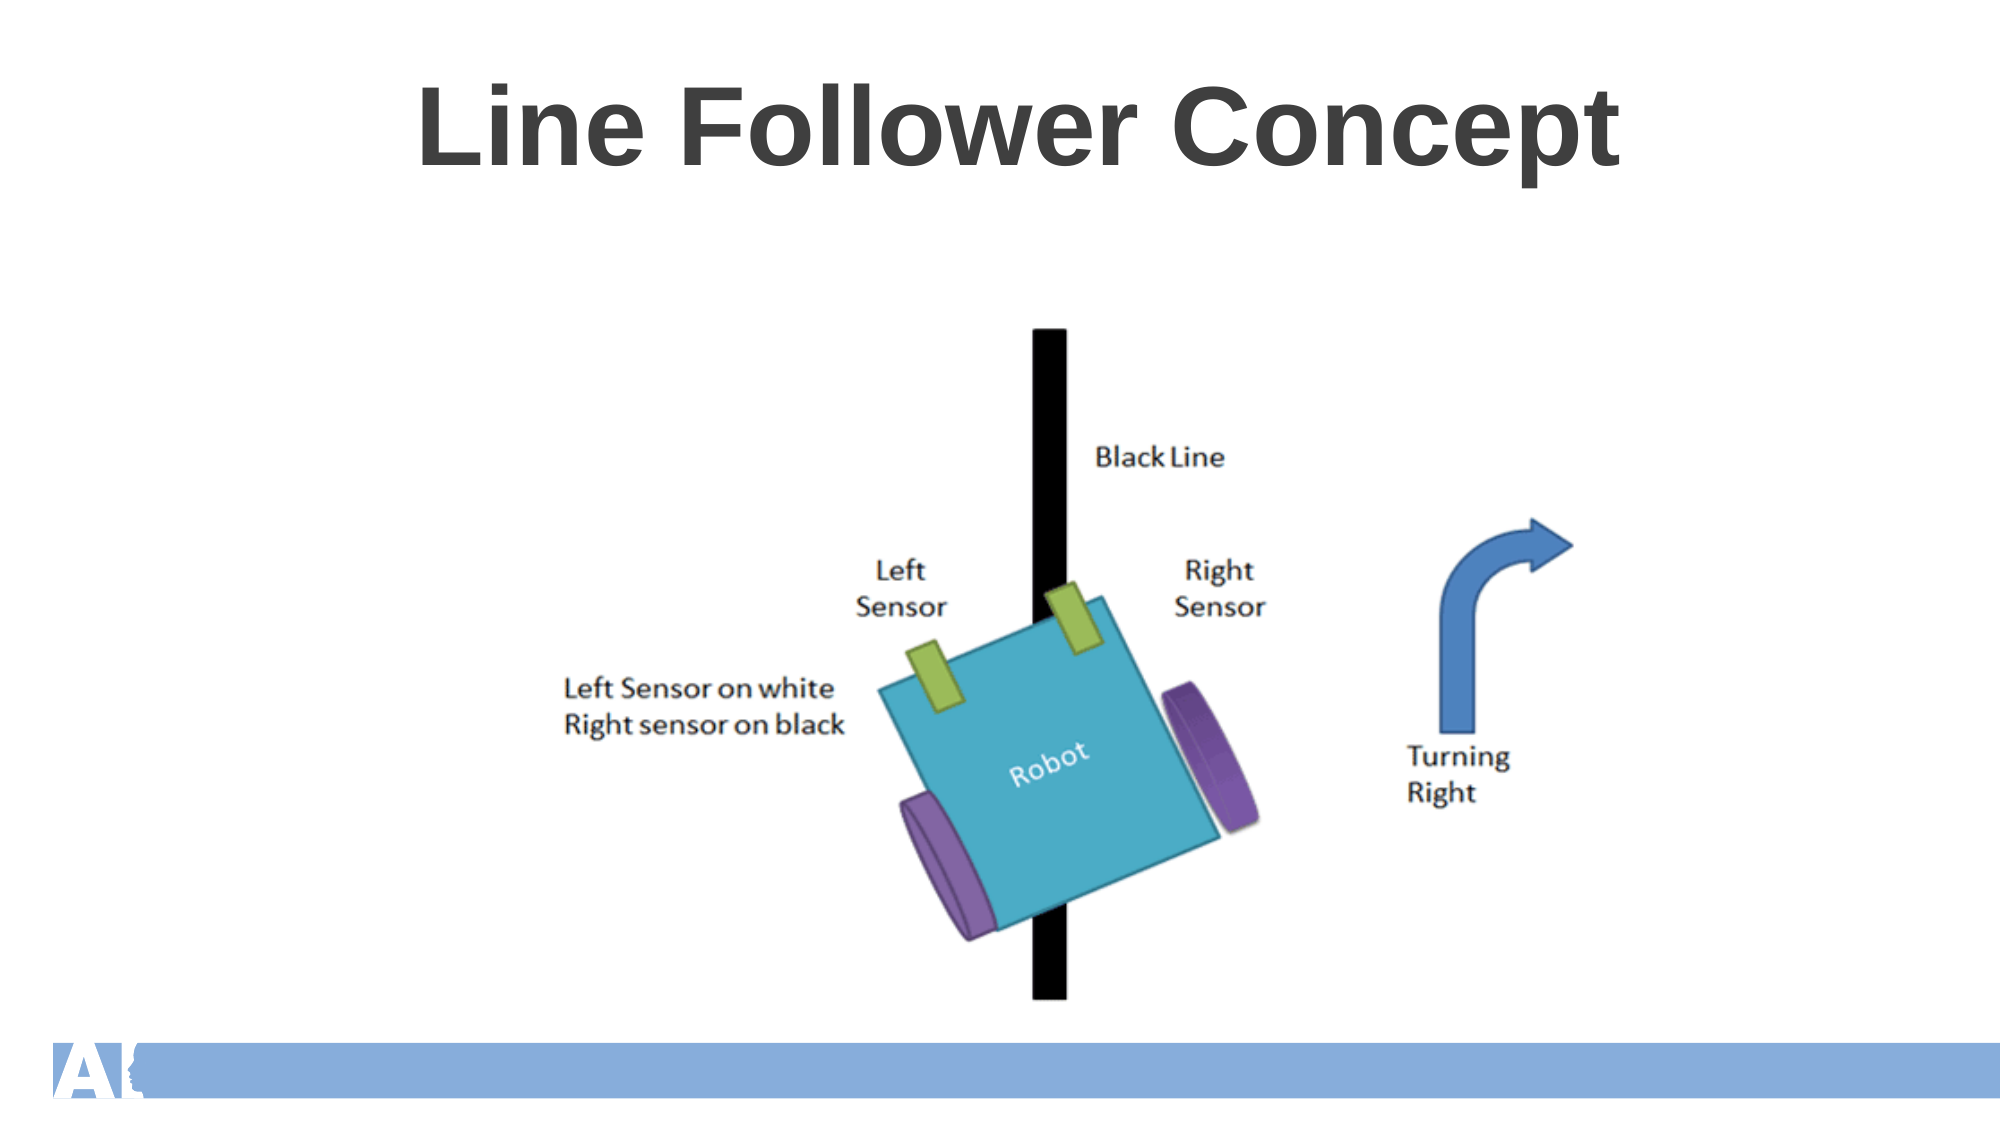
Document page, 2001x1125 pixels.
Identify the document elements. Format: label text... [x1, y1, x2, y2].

picture [533, 299, 1609, 1021]
list Line Follower Concept [0, 55, 2000, 186]
